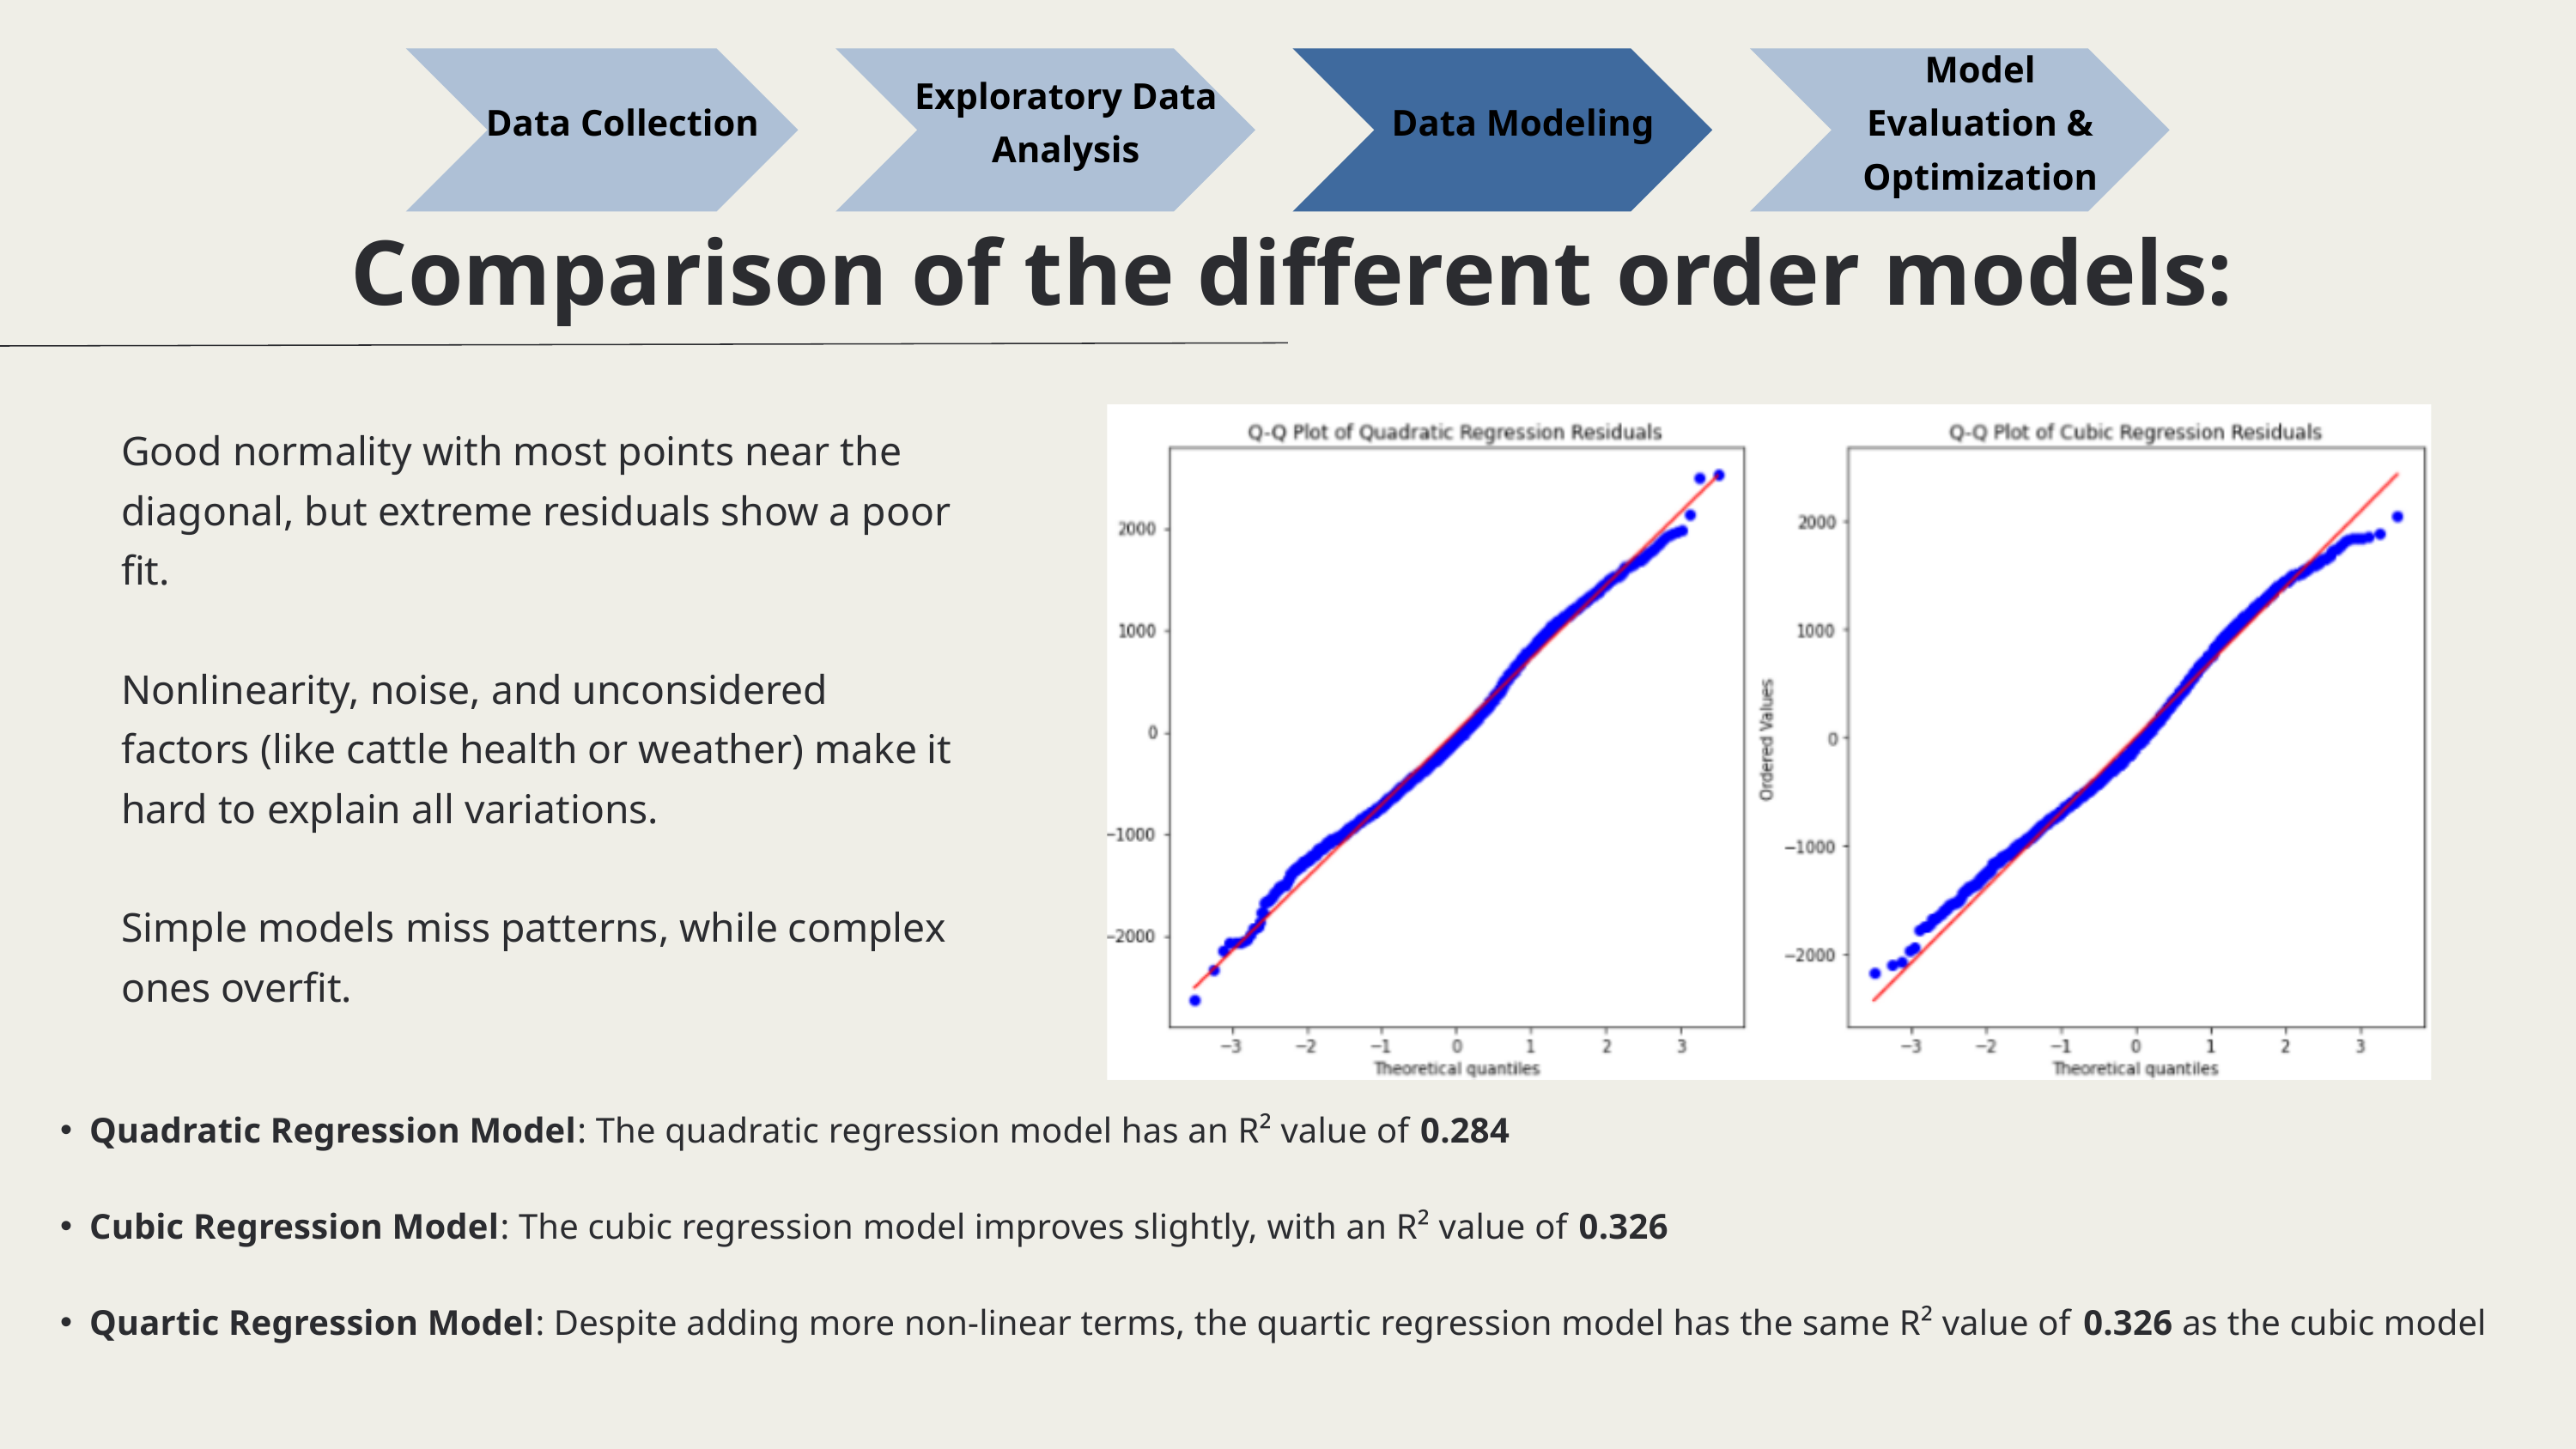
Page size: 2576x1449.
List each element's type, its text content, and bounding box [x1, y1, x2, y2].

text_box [1749, 48, 2170, 212]
text_box Quadratic Regression Model: The quadratic regression model has an R² value of 0.284 Cubic Regression Model: The cubic regression model improves slightly, with an R² value of 0.326 Quartic Regression Model: Despite adding more non-linear terms, the quartic regression model has the same R² value of 0.326 as the cubic model [31, 1005, 2545, 1439]
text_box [405, 48, 799, 212]
text_box Good normality with most points near the diagonal, but extreme residuals show a poor fit. Nonlinearity, noise, and unconsidered factors (like cattle health or weather) make it hard to explain all variations. Simple models miss patterns, while complex ones overfit. [121, 414, 968, 1005]
text_box [1107, 404, 2432, 1005]
text_box Comparison of the different order models: [169, 197, 2416, 574]
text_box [171, 646, 1289, 838]
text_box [1292, 48, 1713, 212]
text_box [835, 48, 1256, 212]
